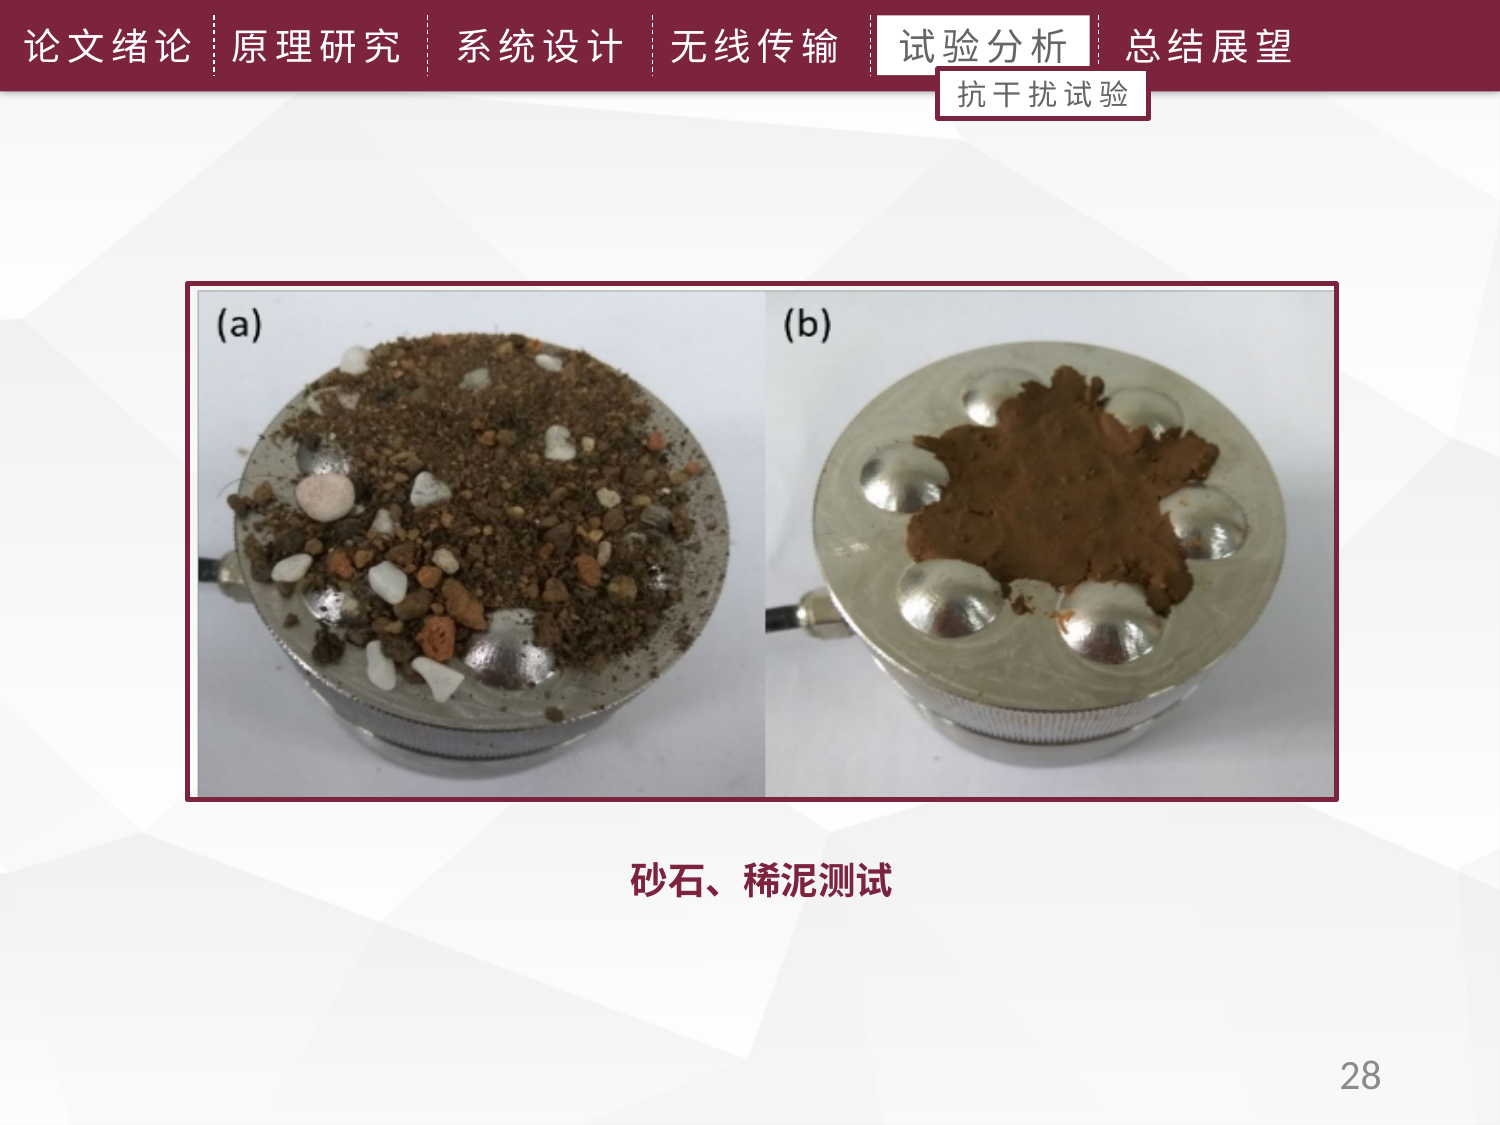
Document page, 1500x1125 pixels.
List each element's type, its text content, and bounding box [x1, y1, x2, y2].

text_box 无线传输 [655, 15, 868, 76]
picture [0, 92, 1500, 1125]
text_box 论文绪论 [8, 15, 213, 76]
text_box 抗干扰试验 [937, 68, 1149, 119]
slide_number 28 [1059, 1042, 1397, 1103]
text_box 试验分析 [877, 15, 1090, 76]
text_box 总结展望 [1109, 15, 1322, 76]
text_box [0, 0, 1500, 92]
text_box 原理研究 [217, 15, 427, 76]
text_box 砂石、稀泥测试 [588, 826, 936, 909]
text_box 系统设计 [440, 15, 652, 76]
